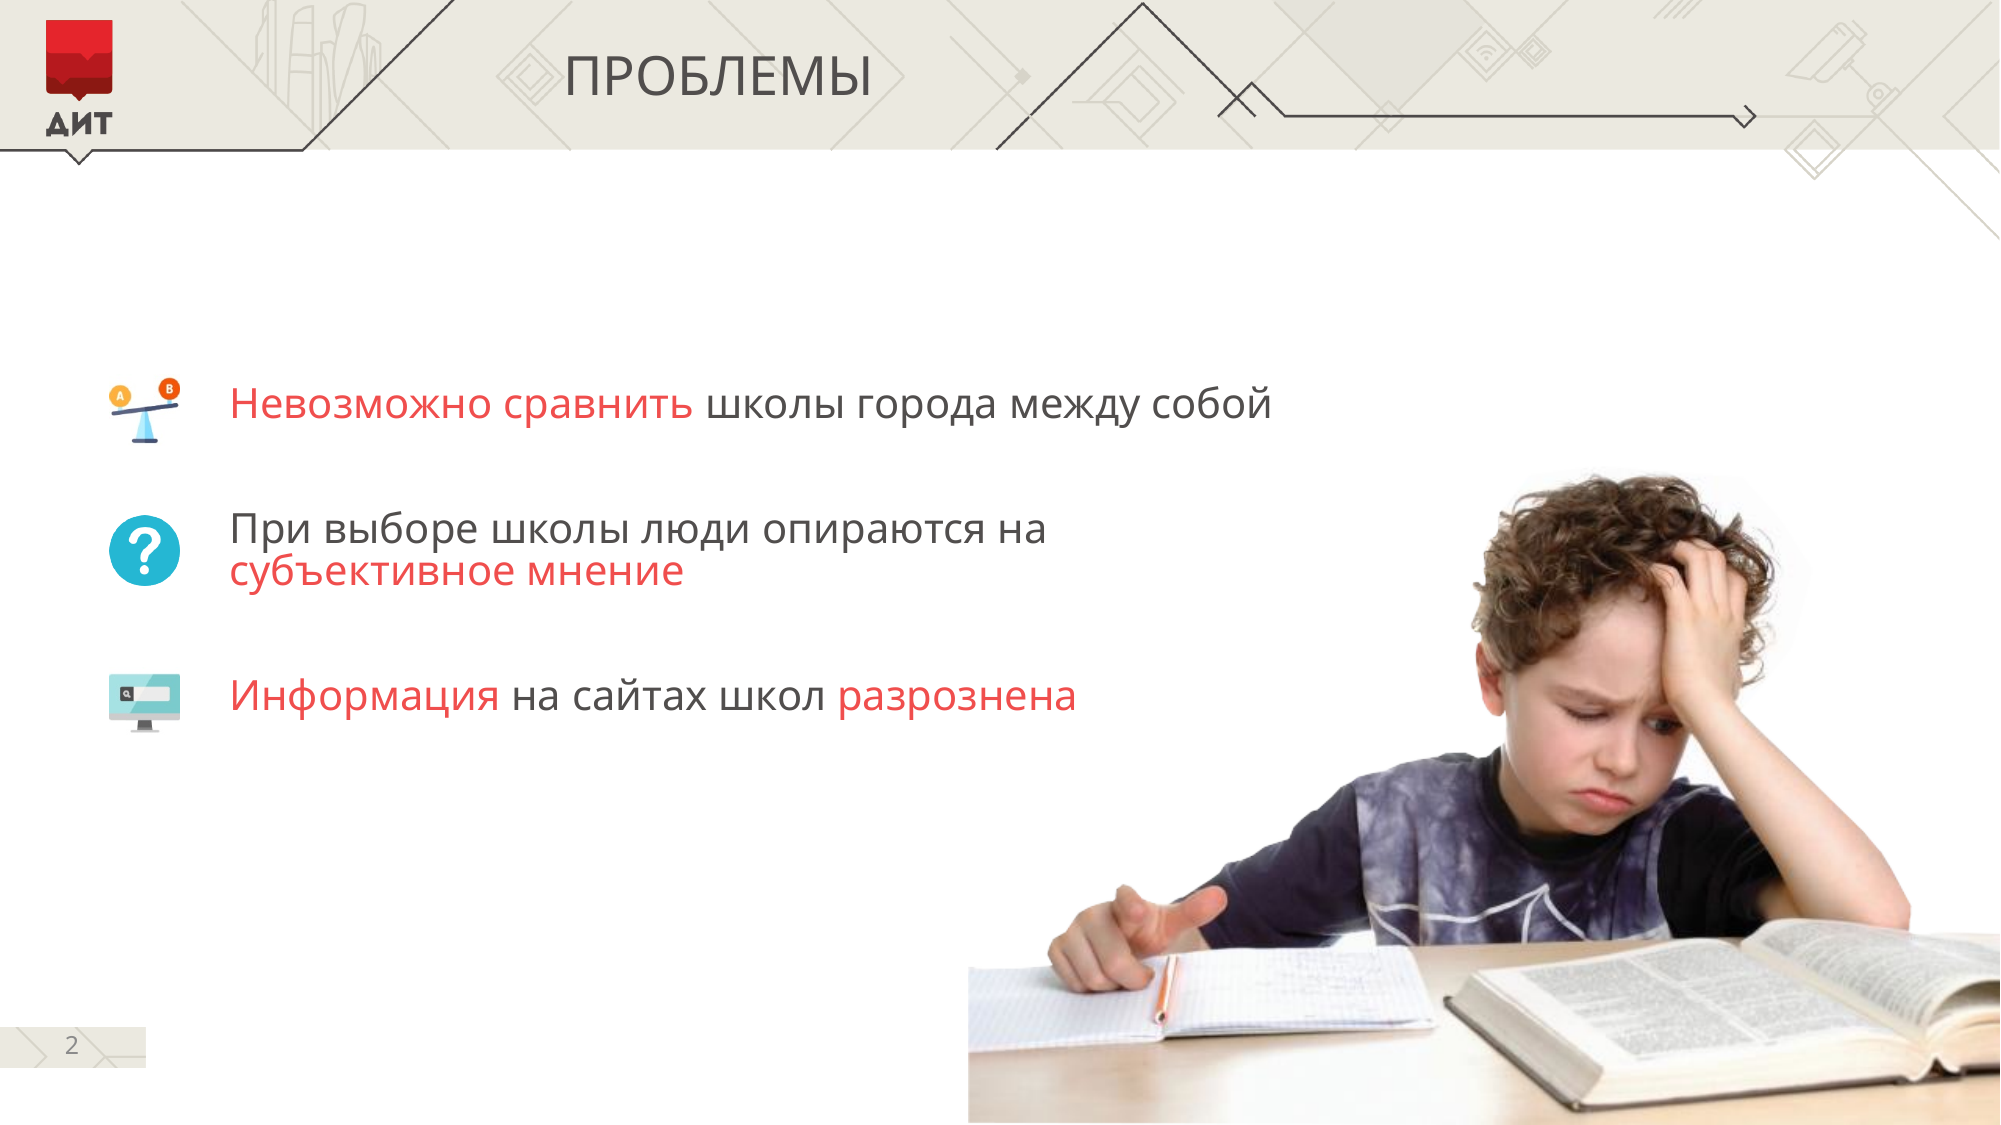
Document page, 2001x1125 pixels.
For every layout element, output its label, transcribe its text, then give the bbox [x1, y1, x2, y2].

text_box 2 [0, 1028, 144, 1065]
text_box ПРОБЛЕМЫ [0, 35, 1680, 117]
text_box Невозможно сравнить школы города между собой При выборе школы люди опираются на субъективное мнение Информация на сайтах школ разрознена [214, 398, 2000, 895]
picture [0, 0, 2000, 255]
picture [968, 465, 2000, 1125]
picture [109, 374, 180, 446]
picture [109, 515, 180, 587]
picture [109, 667, 180, 739]
picture [0, 1027, 146, 1068]
